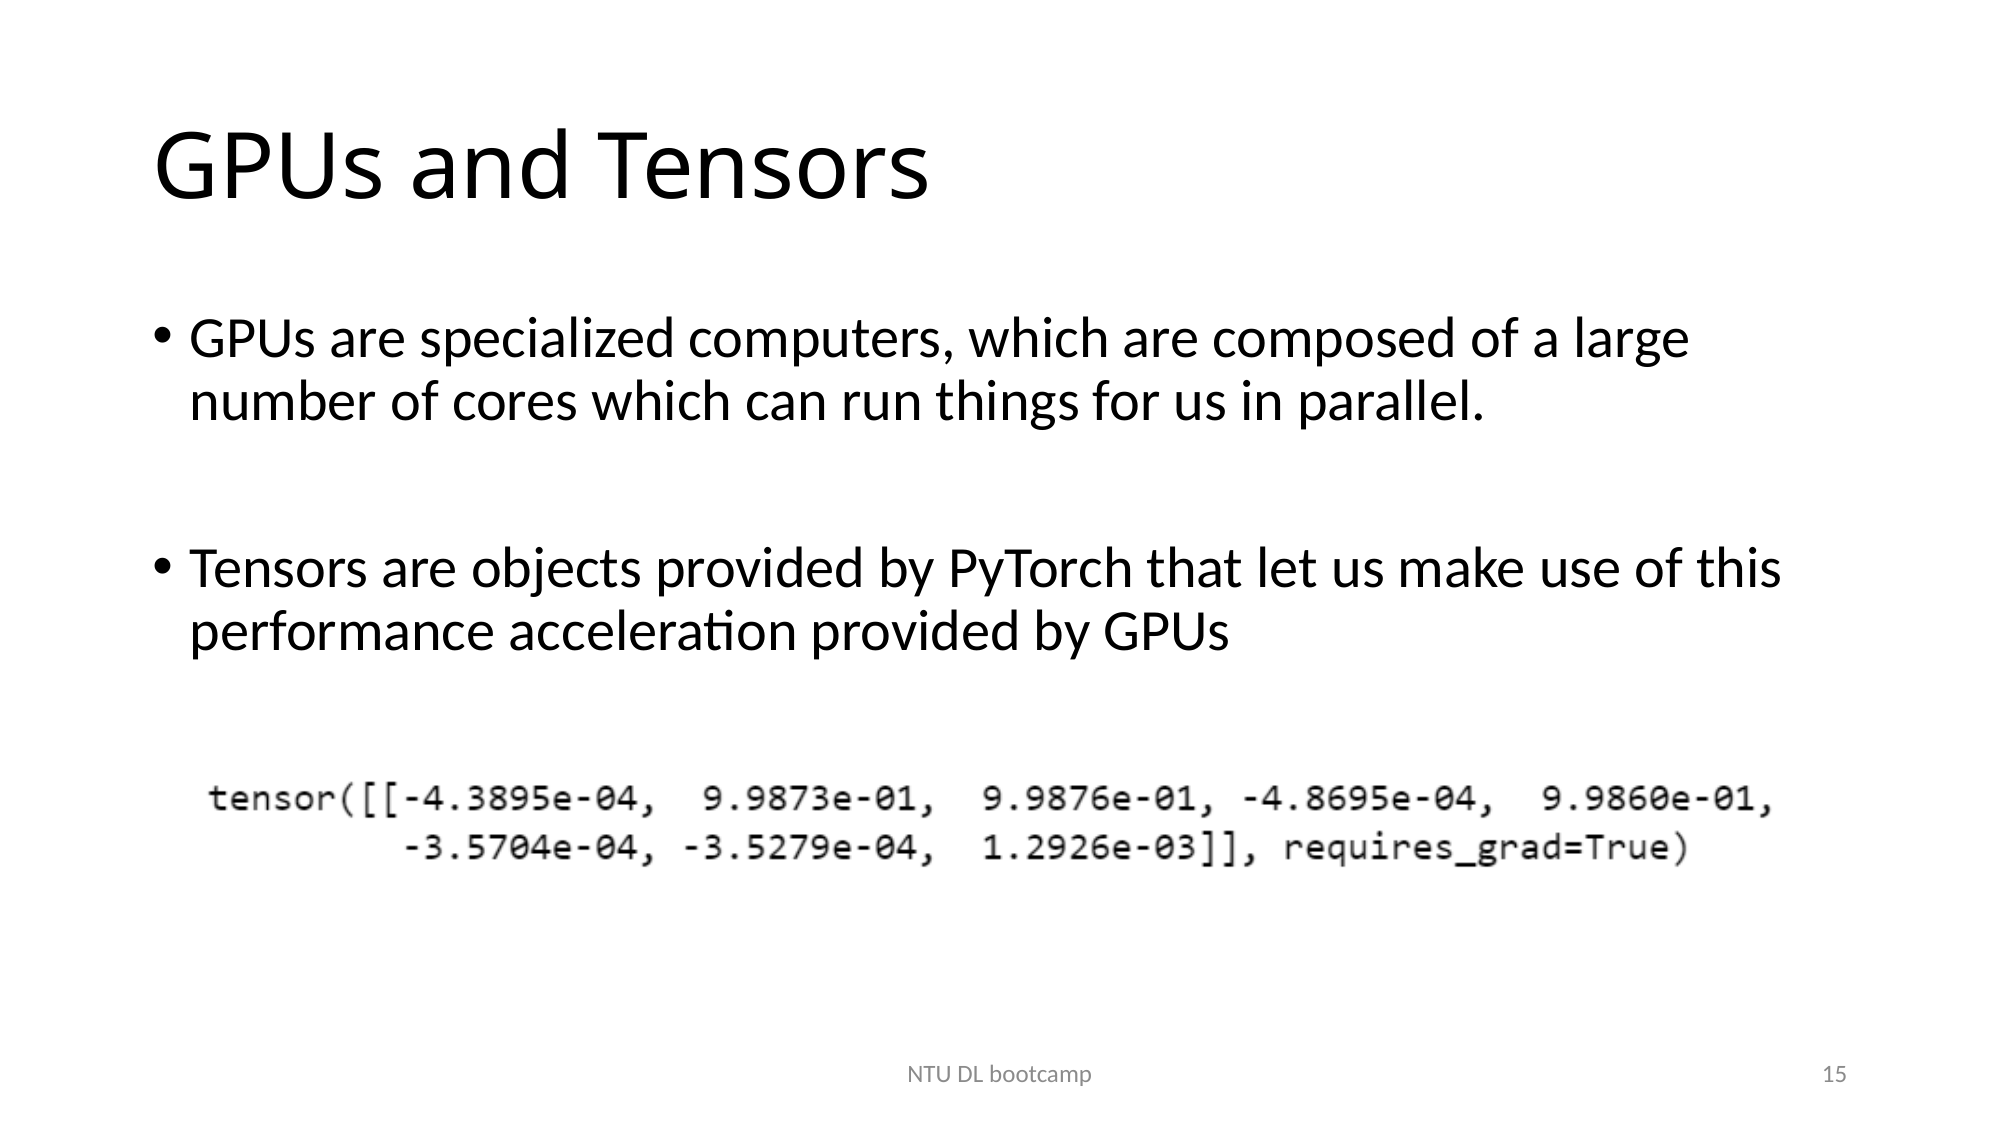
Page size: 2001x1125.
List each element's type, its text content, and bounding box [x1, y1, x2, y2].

picture [200, 771, 1800, 869]
slide_number 15 [1412, 1042, 1863, 1103]
list GPUs are specialized computers, which are composed of a large number of cores which can run things for us in parallel. Tensors are objects provided by PyTorch that let us make use of this performance acceleration provided by GPUs [137, 299, 1863, 1014]
title GPUs and Tensors [137, 59, 1863, 278]
footer NTU DL bootcamp [662, 1042, 1338, 1103]
